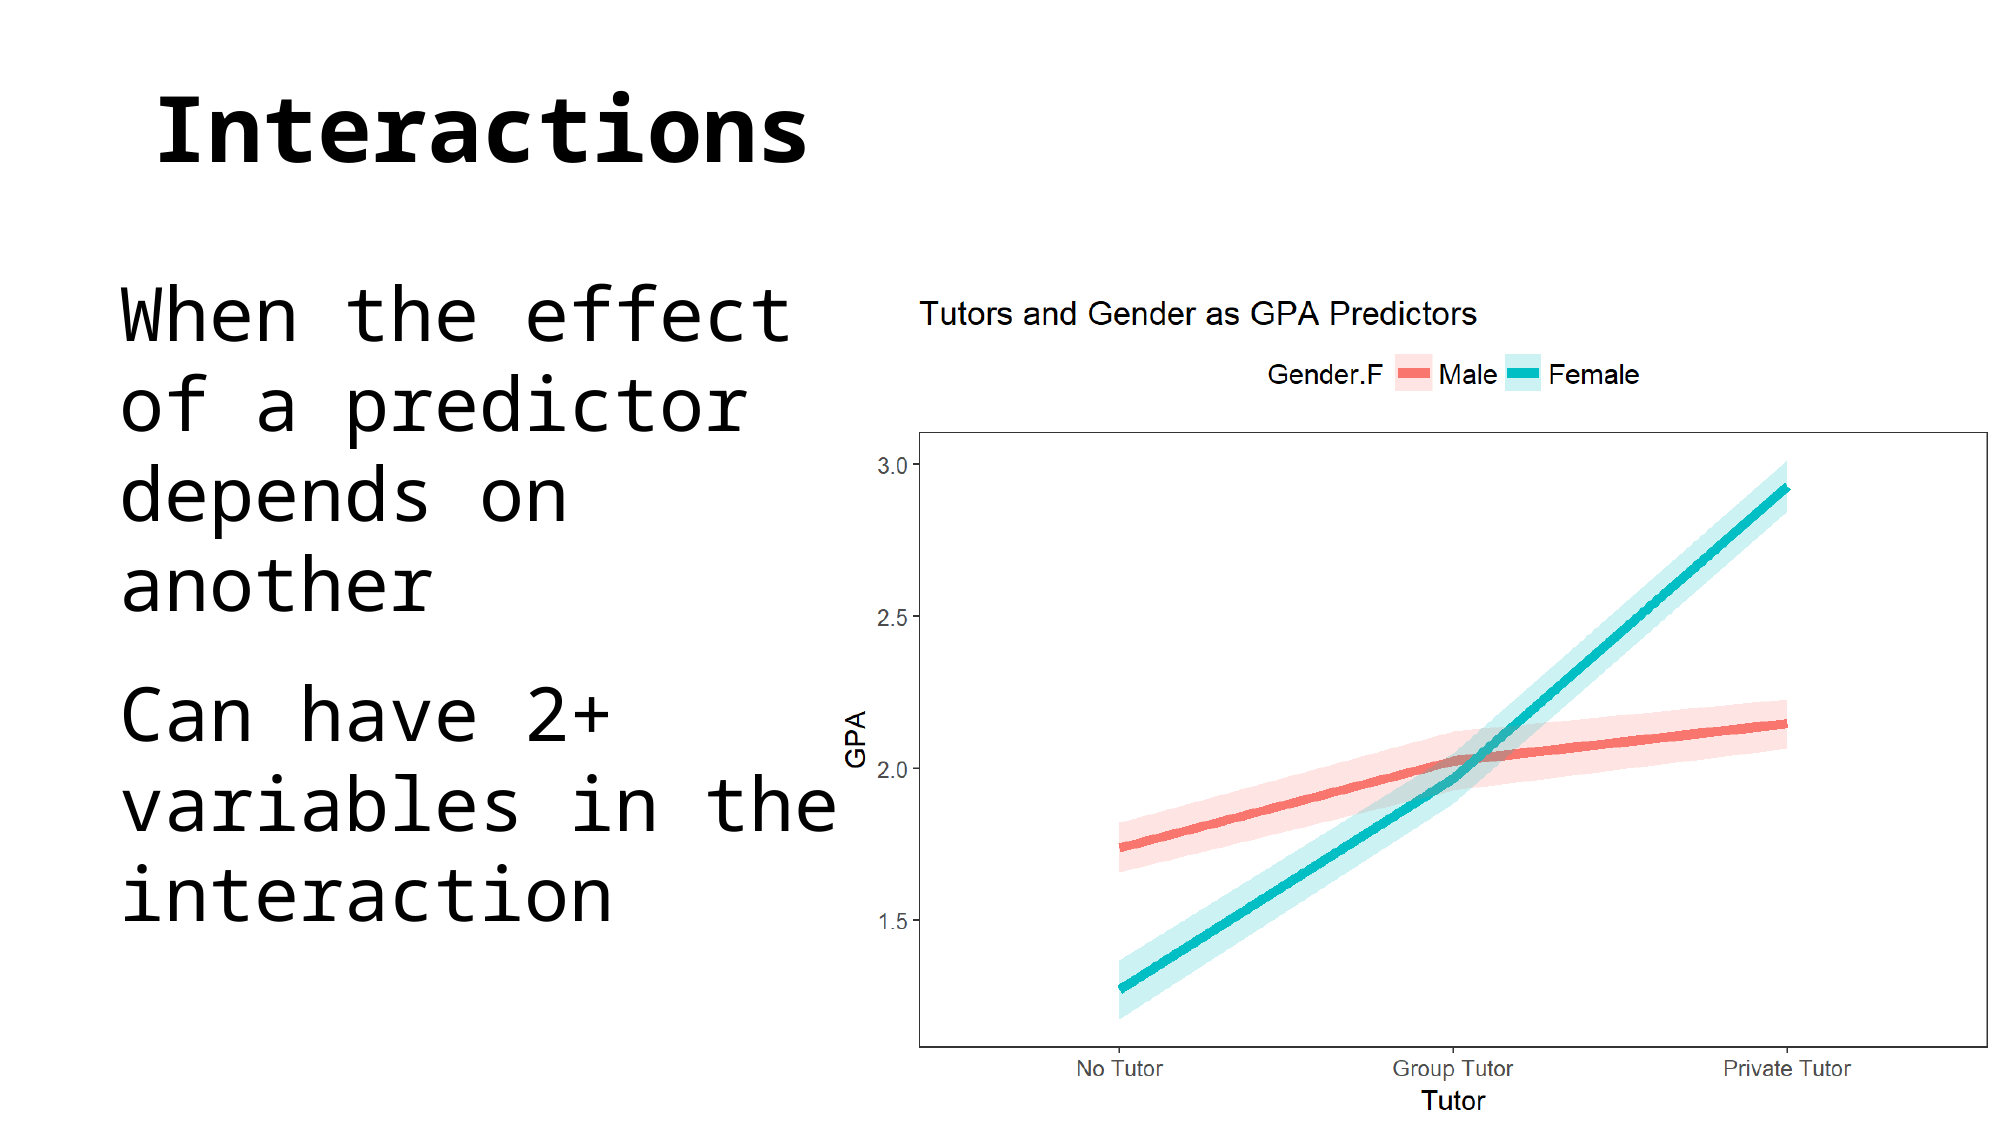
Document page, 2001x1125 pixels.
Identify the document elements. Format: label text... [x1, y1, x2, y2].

title Interactions [137, 63, 1863, 202]
text_box When the effect of a predictor depends on another Can have 2+ variables in the interaction [104, 259, 878, 944]
picture [831, 287, 2000, 1122]
